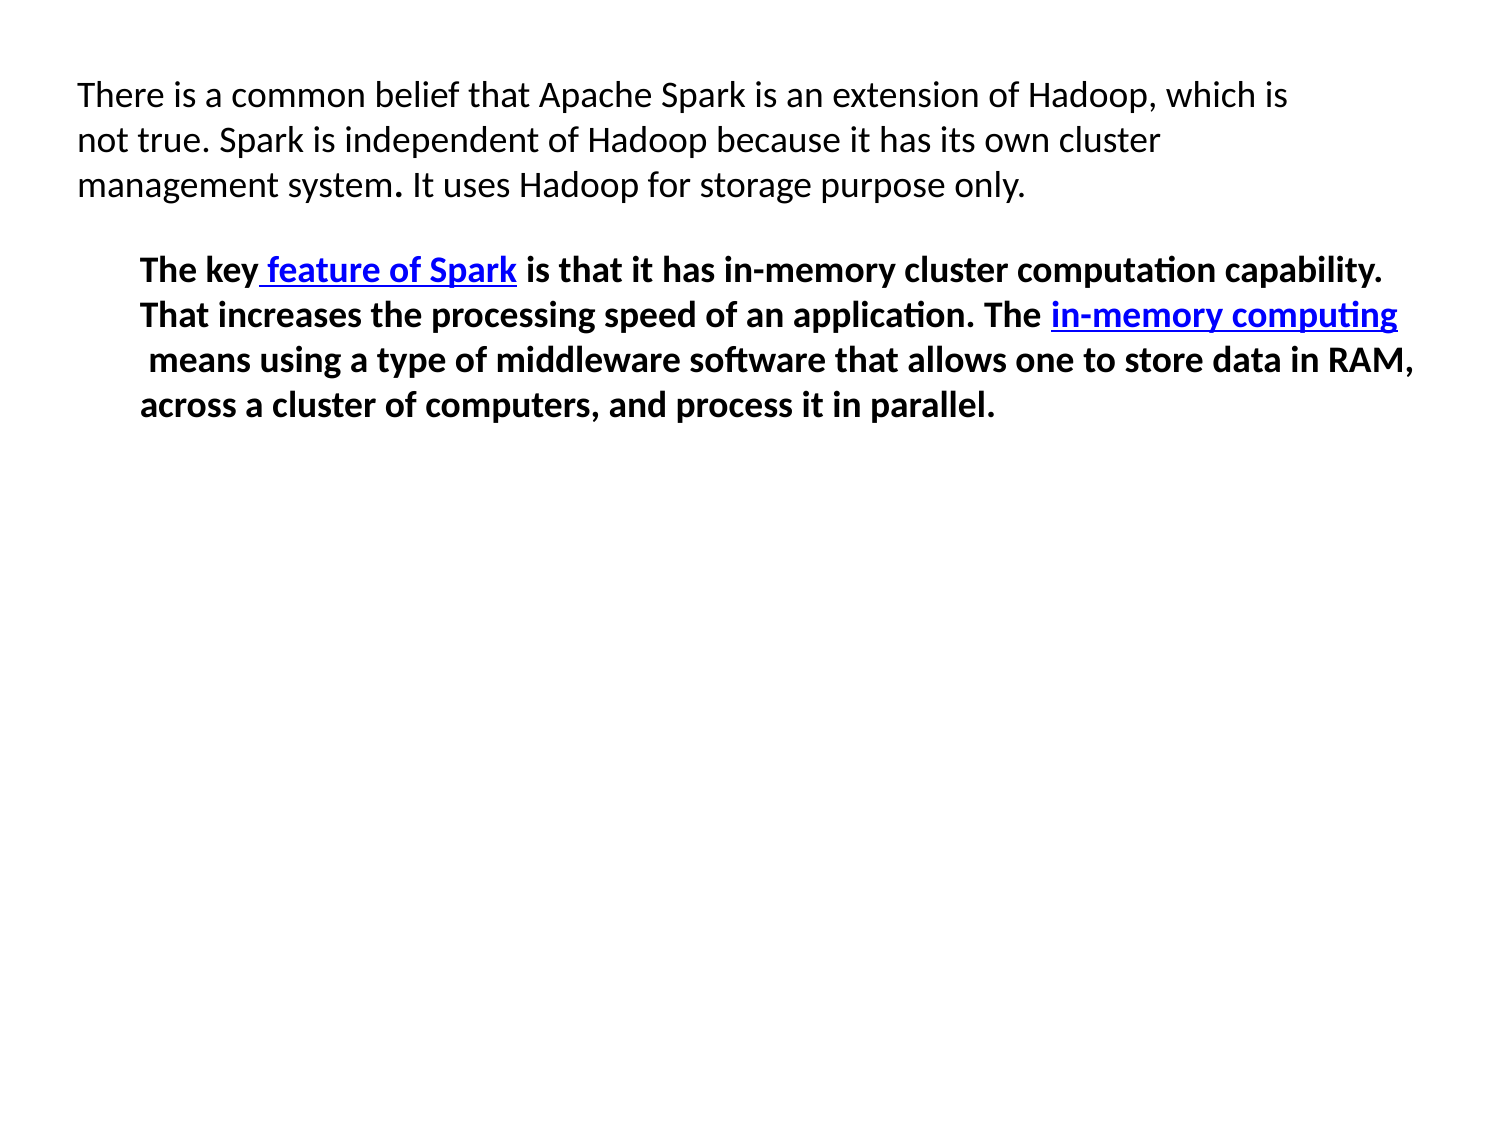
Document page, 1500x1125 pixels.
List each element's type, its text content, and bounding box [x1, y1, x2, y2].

text_box There is a common belief that Apache Spark is an extension of Hadoop, which is not true. Spark is independent of Hadoop because it has its own cluster management system. It uses Hadoop for storage purpose only. [62, 62, 1350, 213]
text_box The key feature of Spark is that it has in-memory cluster computation capability. That increases the processing speed of an application. The in-memory computing means using a type of middleware software that allows one to store data in RAM, across a cluster of computers, and process it in parallel. [125, 237, 1450, 523]
